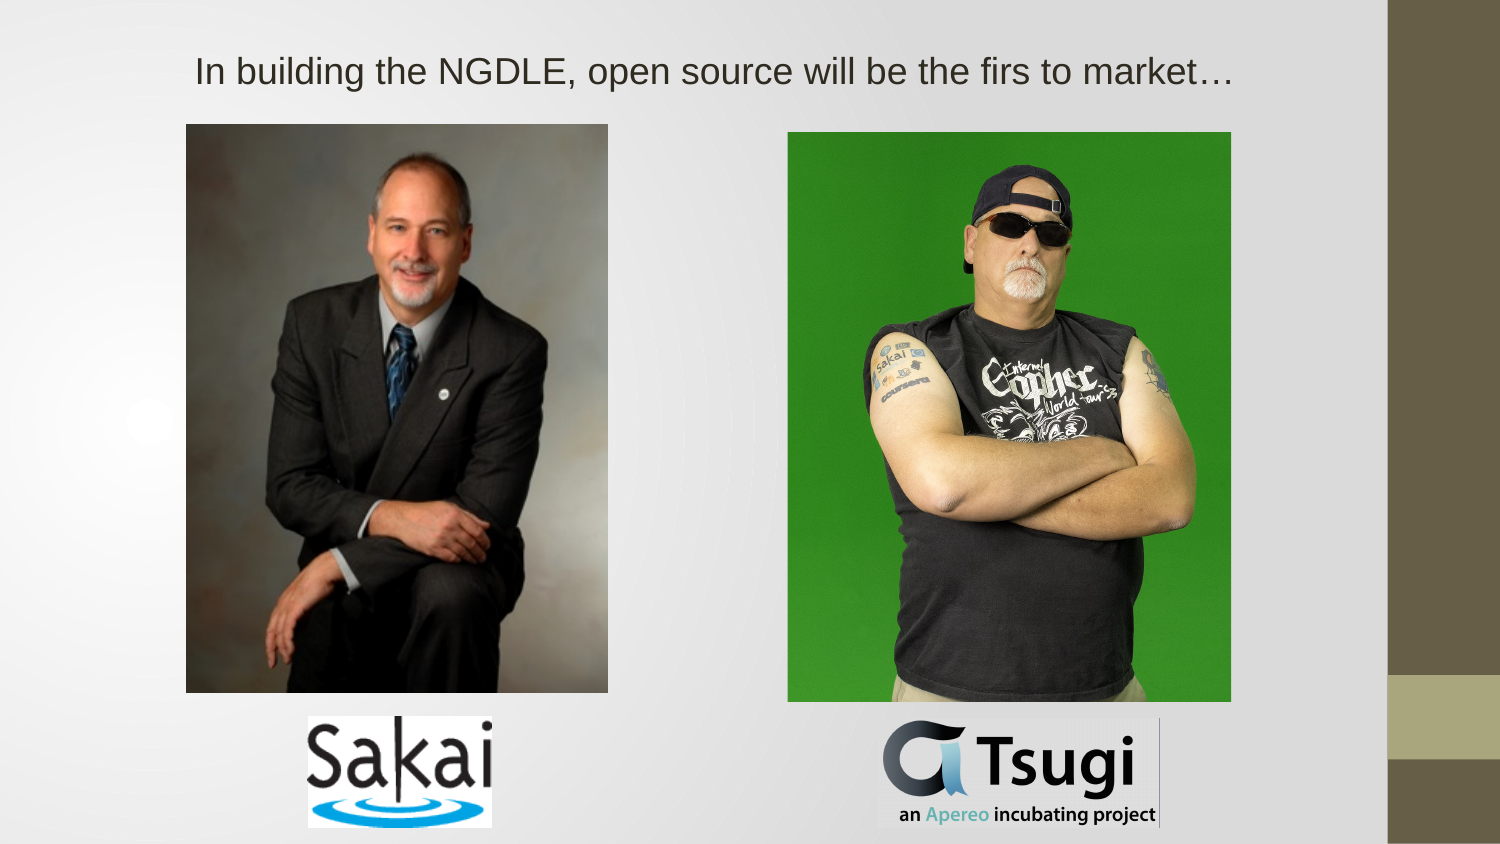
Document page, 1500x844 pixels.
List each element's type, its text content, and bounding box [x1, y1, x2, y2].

picture [307, 715, 493, 829]
picture [786, 131, 1232, 703]
picture [185, 123, 609, 694]
picture [876, 717, 1160, 829]
text_box In building the NGDLE, open source will be the firs to market… [179, 40, 1251, 101]
